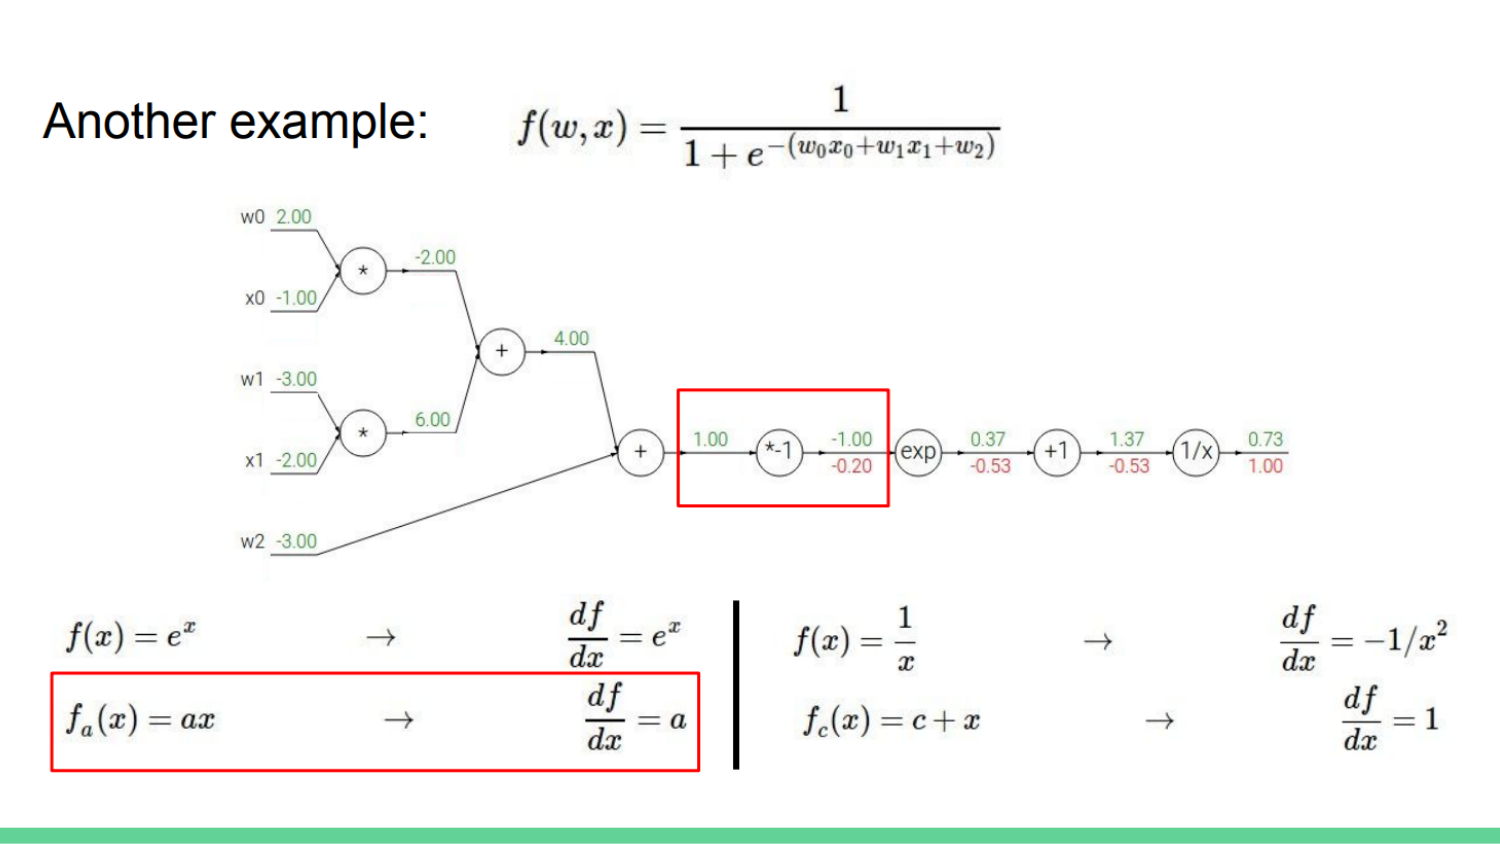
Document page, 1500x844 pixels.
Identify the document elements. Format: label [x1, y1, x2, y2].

picture [24, 65, 1469, 775]
